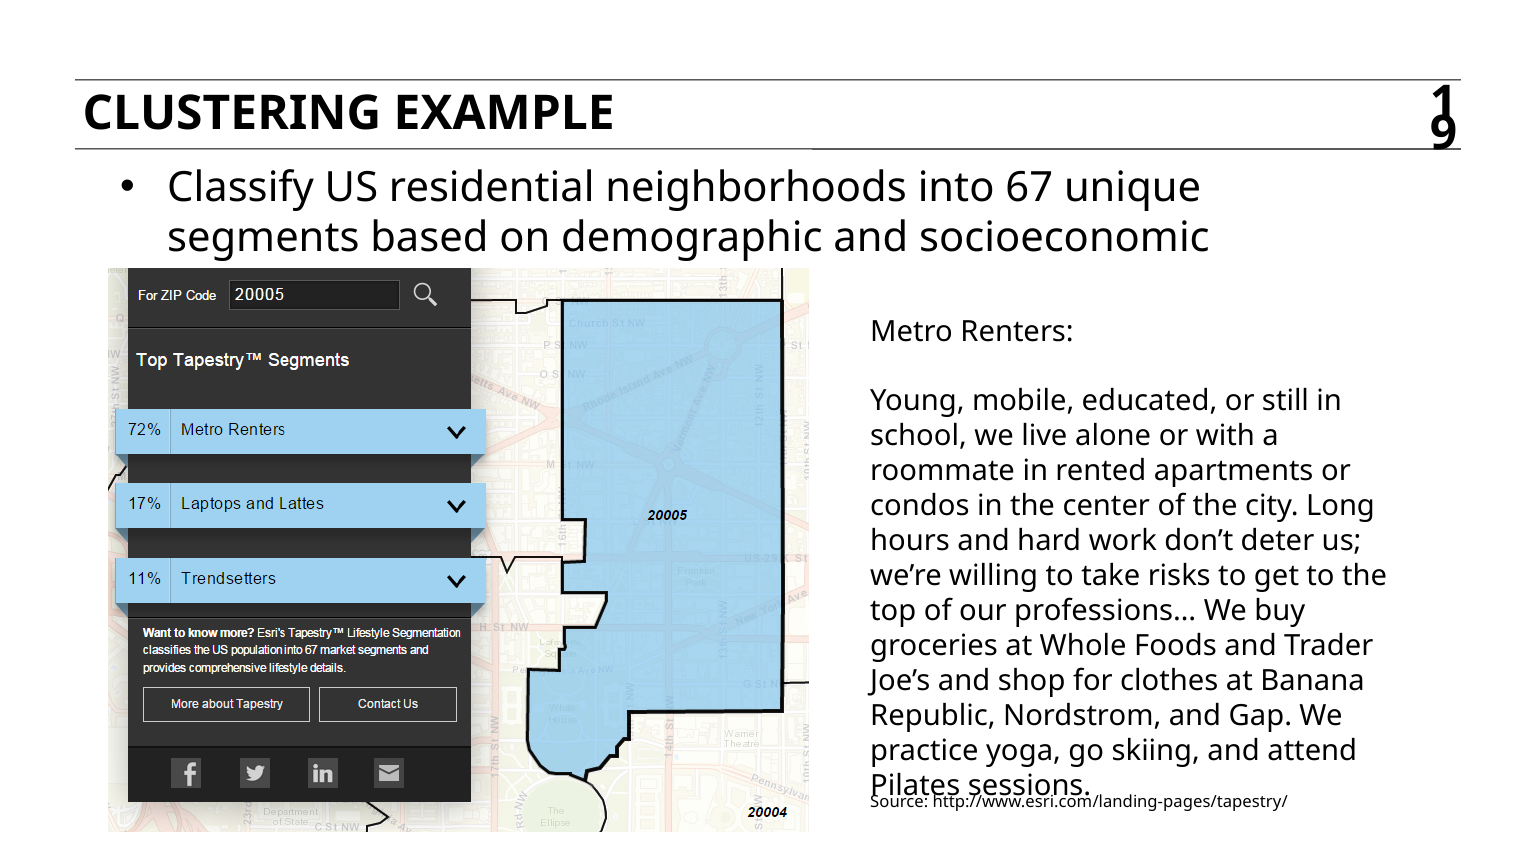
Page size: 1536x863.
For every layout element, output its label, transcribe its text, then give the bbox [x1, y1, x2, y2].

picture [108, 268, 810, 832]
text_box Source: http://www.esri.com/landing-pages/tapestry/ [855, 783, 1481, 819]
slide_number 19 [1419, 86, 1461, 138]
list Clustering Example [67, 81, 1118, 132]
text_box Classify US residential neighborhoods into 67 unique segments based on demographic and socioeconomic characteristics [105, 152, 1418, 318]
text_box Metro Renters: Young, mobile, educated, or still in school, we live alone or with a roommate in rented apartments or condos in the center of the city. Long hours and hard work don’t deter us; we’re willing to take risks to get to the top of our professions… We buy groceries at Whole Foods and Trader Joe’s and shop for clothes at Banana Republic, Nordstrom, and Gap. We practice yoga, go skiing, and attend Pilates sessions. [855, 304, 1443, 783]
